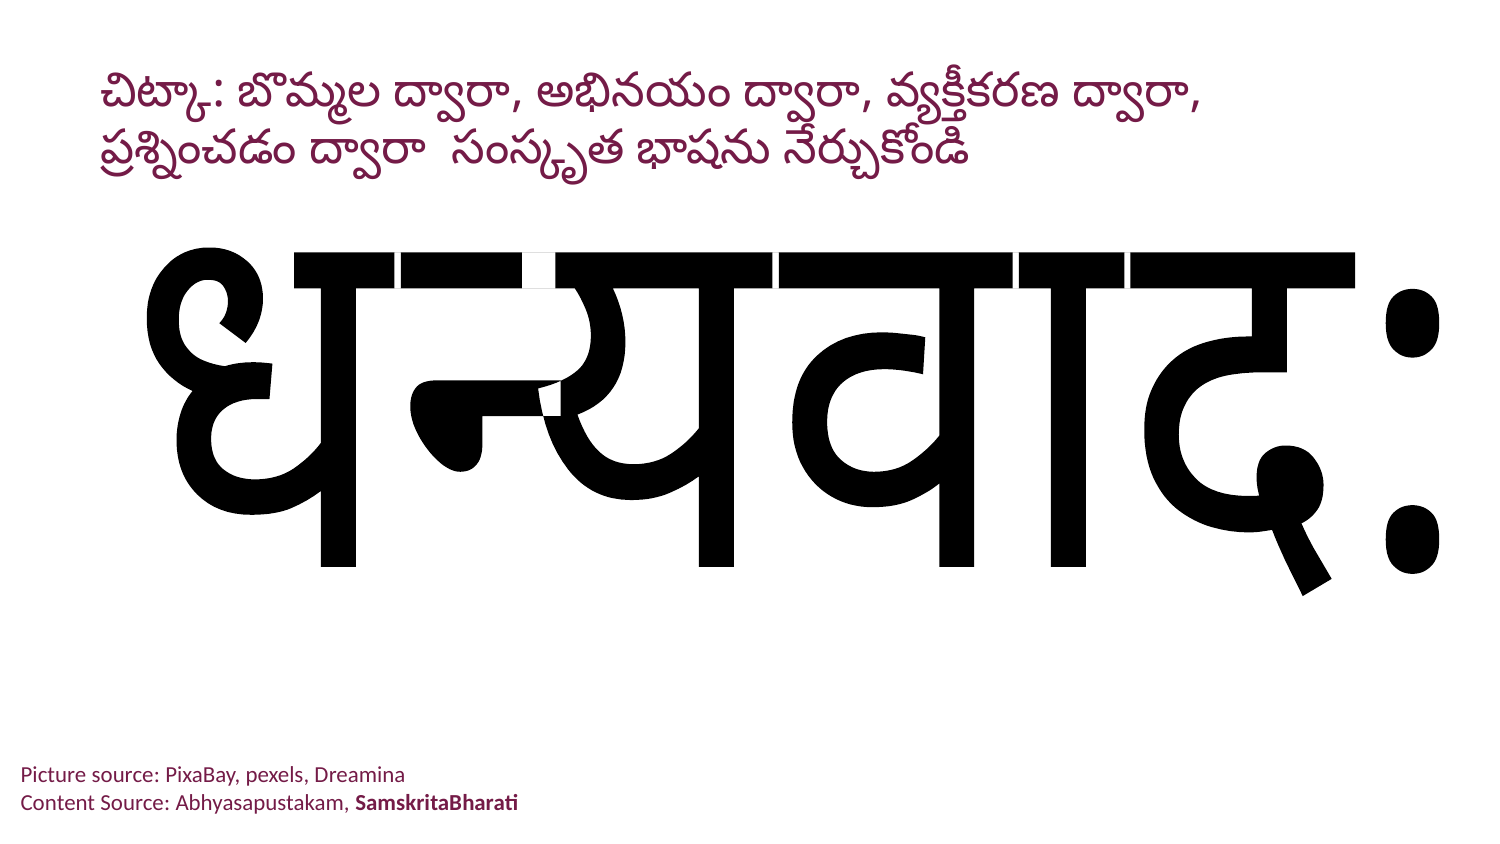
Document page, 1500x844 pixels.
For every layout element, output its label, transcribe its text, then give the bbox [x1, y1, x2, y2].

text_box చిట్కా: బొమ్మల ద్వారా, అభినయం ద్వారా, వ్యక్తీకరణ ద్వారా, ప్రశ్నించడం ద్వారా సంస్కృత భాషను నేర్చుకోండి [85, 43, 1374, 188]
text_box Picture source: PixaBay, pexels, Dreamina Content Source: Abhyasapustakam, SamskritaBharati [5, 744, 1495, 830]
